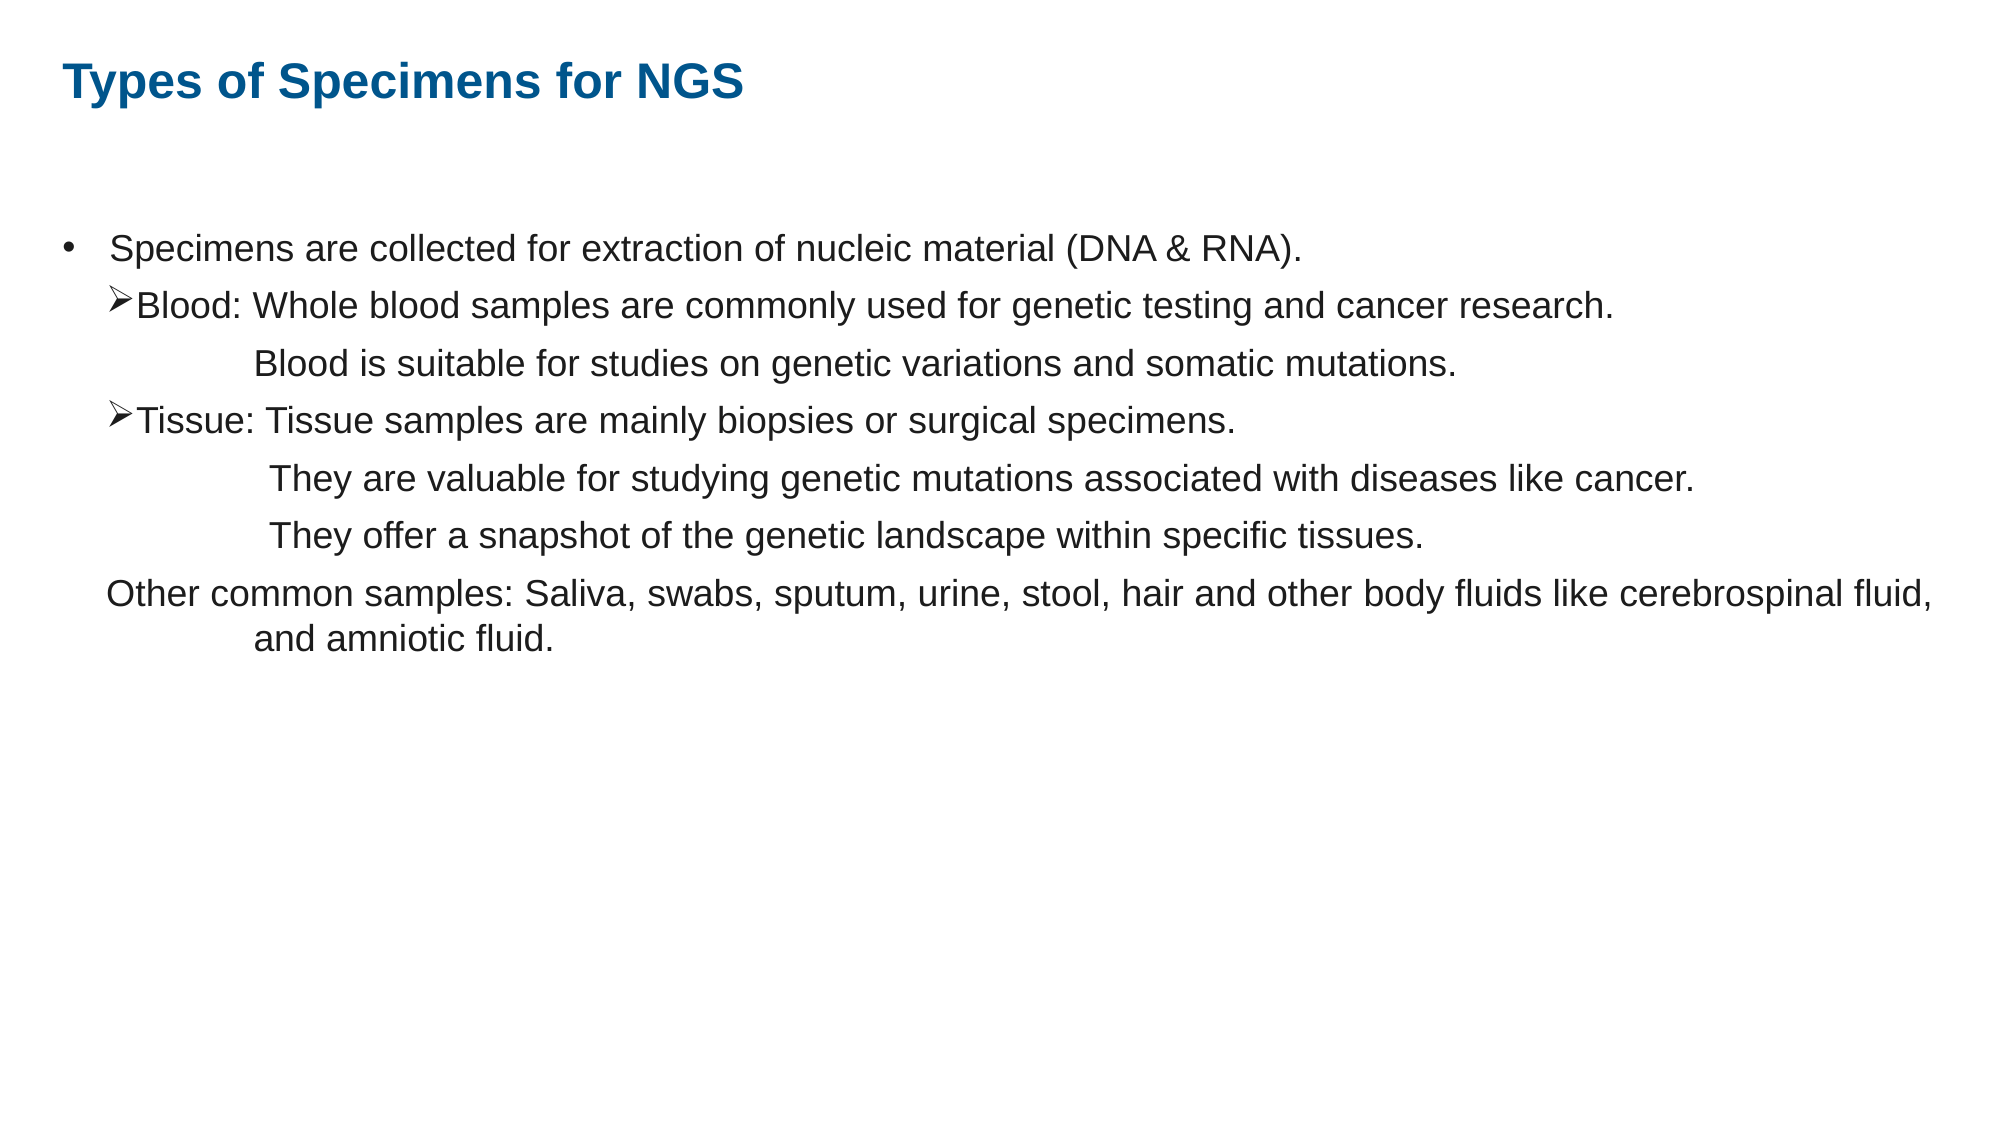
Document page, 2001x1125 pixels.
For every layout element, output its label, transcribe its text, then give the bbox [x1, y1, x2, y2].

list Specimens are collected for extraction of nucleic material (DNA & RNA). Blood: Whole blood samples are commonly used for genetic testing and cancer research. Blood is suitable for studies on genetic variations and somatic mutations. Tissue: Tissue samples are mainly biopsies or surgical specimens. They are valuable for studying genetic mutations associated with diseases like cancer. They offer a snapshot of the genetic landscape within specific tissues. Other common samples: Saliva, swabs, sputum, urine, stool, hair and other body fluids like cerebrospinal fluid, and amniotic fluid. [61, 223, 1938, 1063]
title Types of Specimens for NGS [61, 47, 1938, 207]
